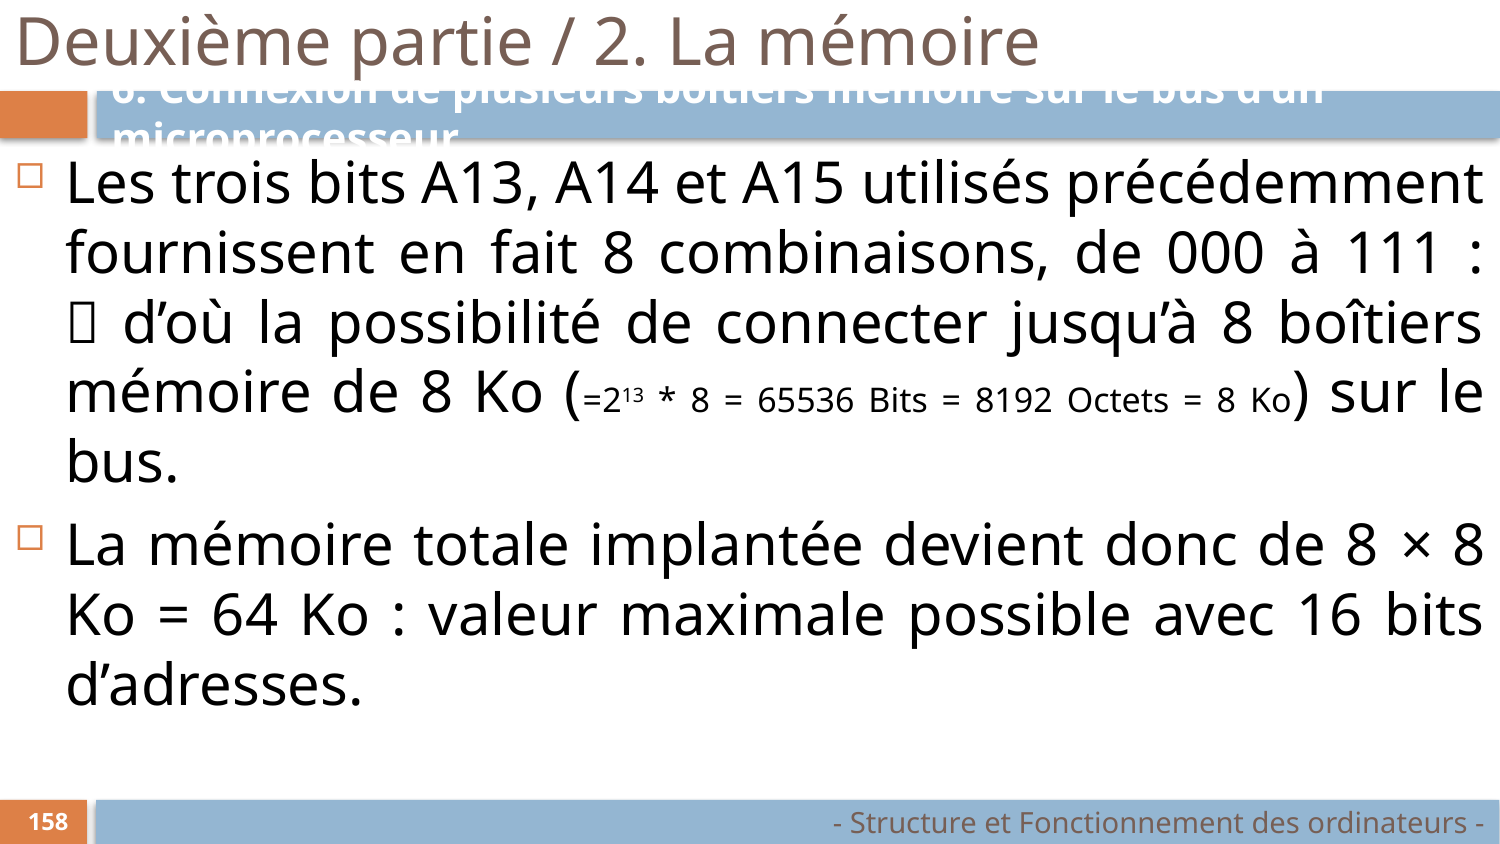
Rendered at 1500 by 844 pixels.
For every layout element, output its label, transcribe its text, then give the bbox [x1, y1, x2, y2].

footer - Structure et Fonctionnement des ordinateurs - [112, 800, 1500, 844]
text_box 6. Connexion de plusieurs boîtiers mémoire sur le bus d’un microprocesseur [96, 91, 1500, 133]
list Les trois bits A13, A14 et A15 utilisés précédemment fournissent en fait 8 combinaisons, de 000 à 111 :  d’où la possibilité de connecter jusqu’à 8 boîtiers mémoire de 8 Ko (=213 * 8 = 65536 Bits = 8192 Octets = 8 Ko) sur le bus. La mémoire totale implantée devient donc de 8 × 8 Ko = 64 Ko : valeur maximale possible avec 16 bits d’adresses. [0, 138, 1500, 800]
title Deuxième partie / 2. La mémoire [0, 0, 1500, 80]
